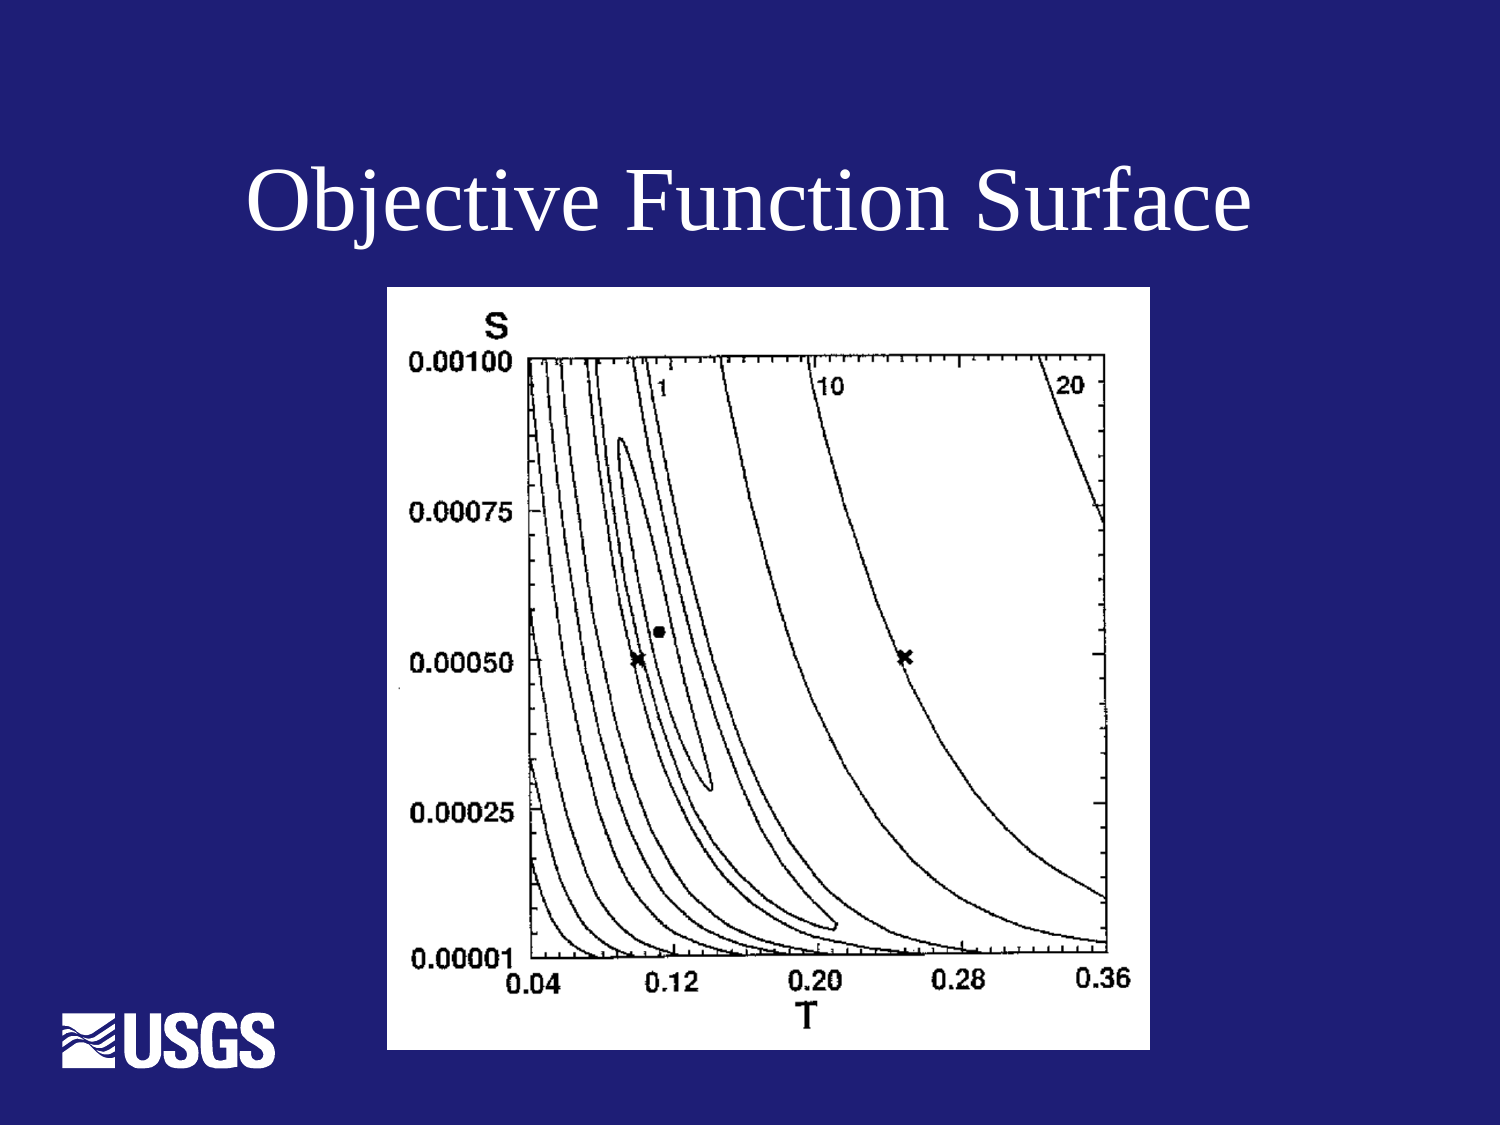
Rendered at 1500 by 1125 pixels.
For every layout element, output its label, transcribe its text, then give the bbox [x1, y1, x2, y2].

picture [387, 287, 1151, 1051]
title Objective Function Surface [112, 99, 1388, 288]
